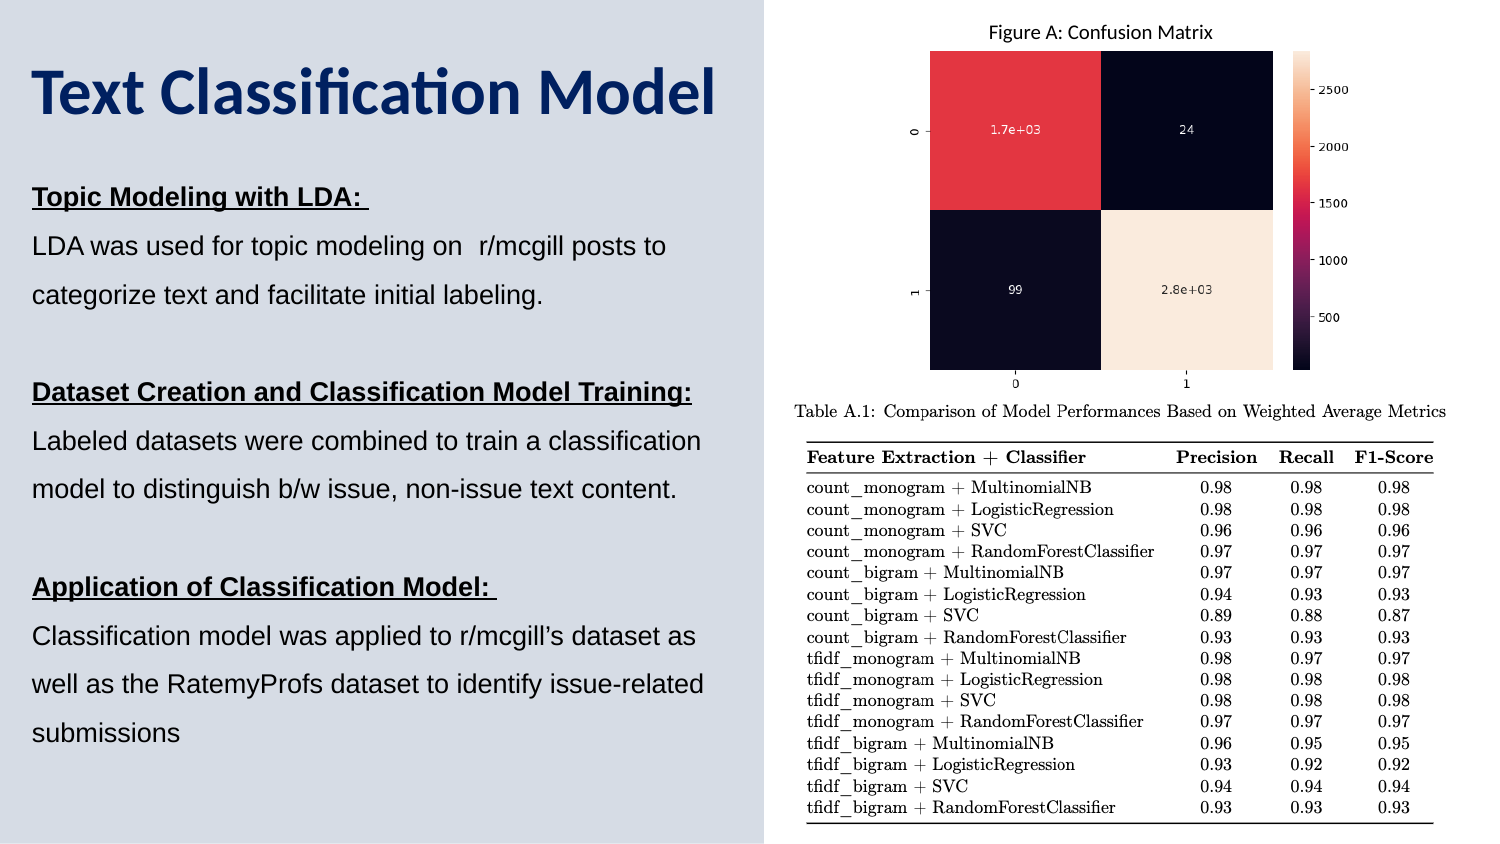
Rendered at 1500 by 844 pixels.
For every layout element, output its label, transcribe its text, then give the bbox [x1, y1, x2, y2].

text_box Topic Modeling with LDA: LDA was used for topic modeling on r/mcgill posts to categorize text and facilitate initial labeling. Dataset Creation and Classification Model Training: Labeled datasets were combined to train a classification model to distinguish b/w issue, non-issue text content. Application of Classification Model: Classification model was applied to r/mcgill’s dataset as well as the RatemyProfs dataset to identify issue-related submissions [17, 155, 736, 819]
text_box [0, 0, 765, 844]
text_box Figure A: Confusion Matrix [973, 11, 1327, 42]
picture [785, 42, 1471, 844]
text_box Text Classification Model [17, 40, 973, 136]
